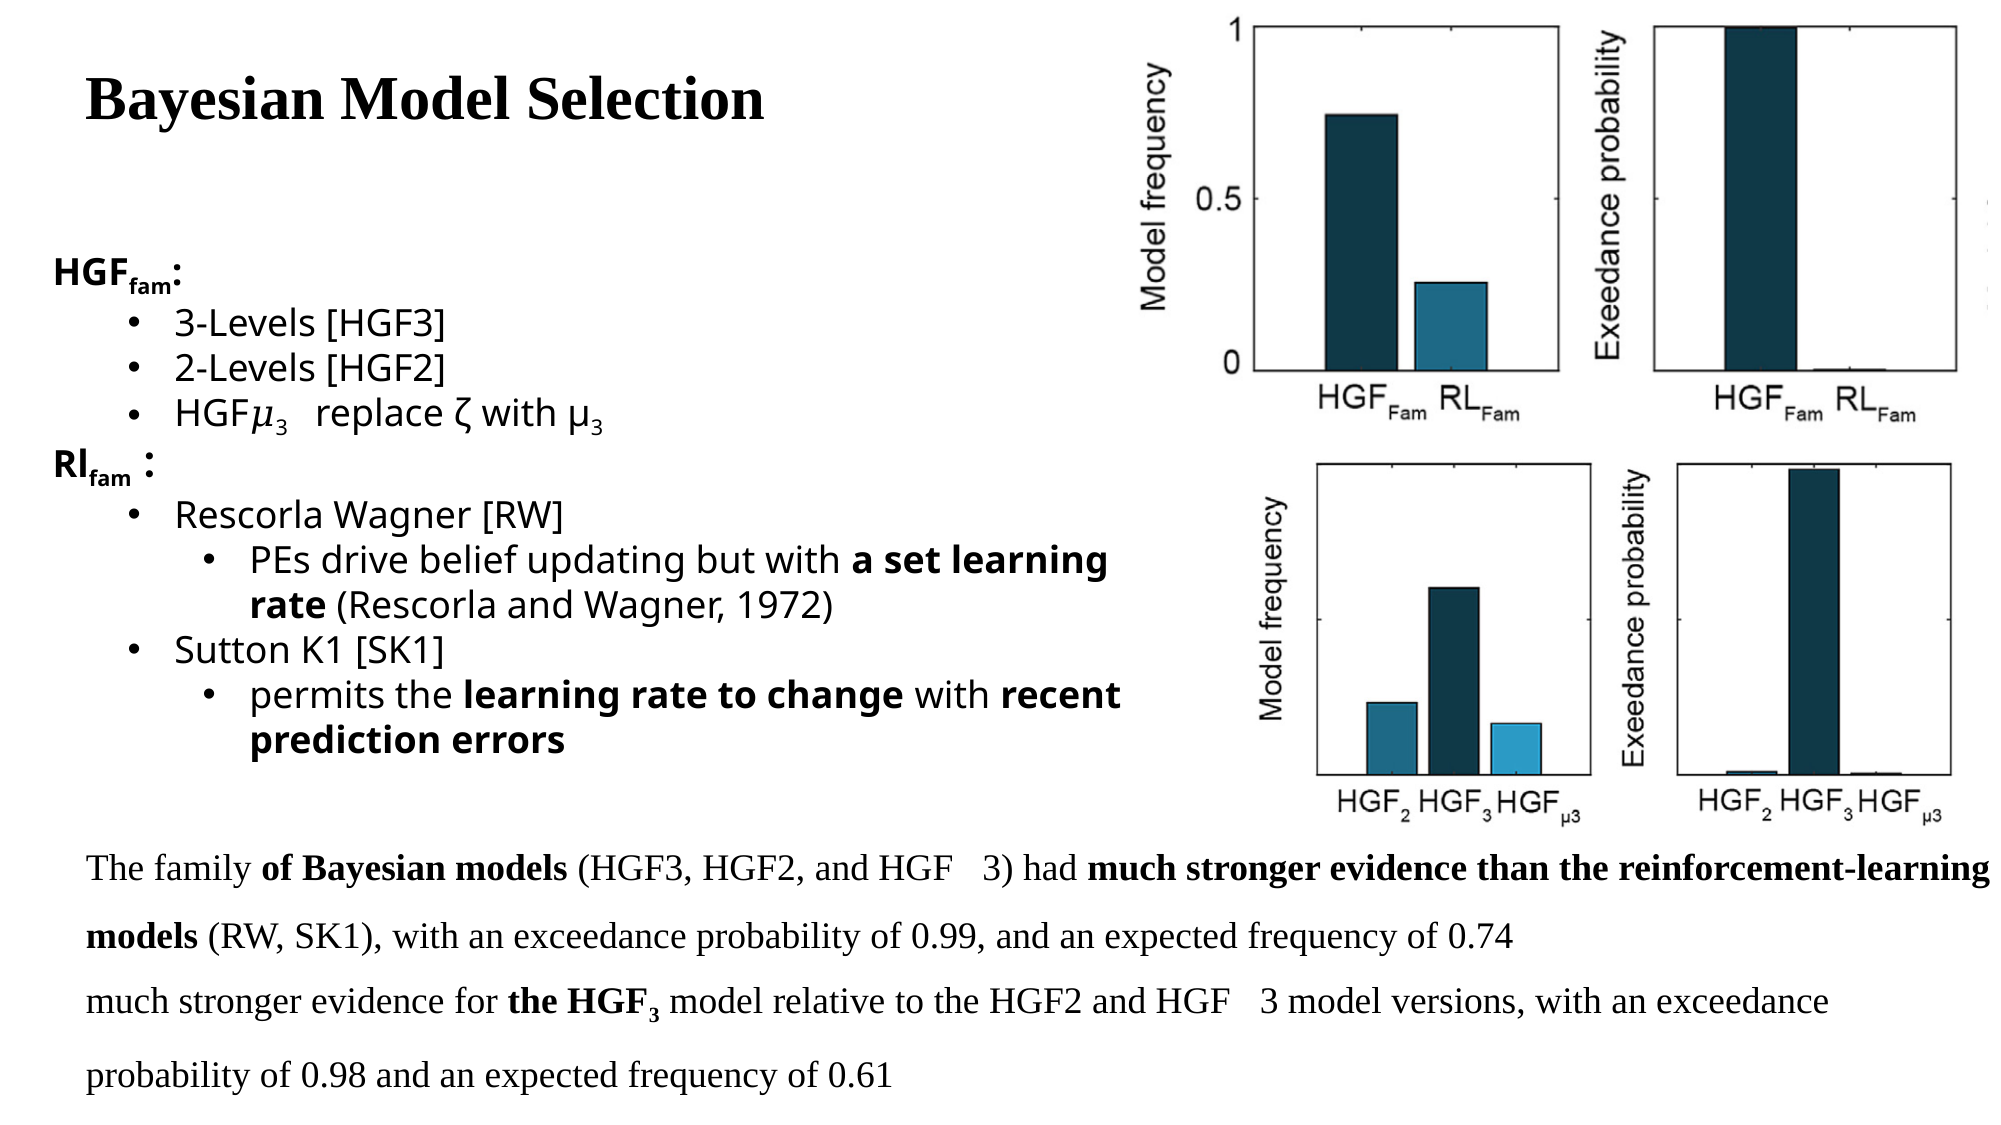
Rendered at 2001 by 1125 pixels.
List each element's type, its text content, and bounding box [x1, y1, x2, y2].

picture [1129, 0, 1988, 838]
text_box The family of Bayesian models (HGF3, HGF2, and HGF𝜇3) had much stronger evidence than the reinforcement-learning models (RW, SK1), with an exceedance probability of 0.99, and an expected frequency of 0.74 [71, 813, 2000, 963]
text_box HGFfam: 3-Levels [HGF3] 2-Levels [HGF2] HGF𝜇3 replace ζ with μ3 Rlfam： Rescorla Wagner [RW] PEs drive belief updating but with a set learning rate (Rescorla and Wagner, 1972) Sutton K1 [SK1] permits the learning rate to change with recent prediction errors [37, 240, 1154, 769]
text_box Bayesian Model Selection [70, 49, 1129, 140]
text_box much stronger evidence for the HGF3 model relative to the HGF2 and HGF𝜇3 model versions, with an exceedance probability of 0.98 and an expected frequency of 0.61 [70, 942, 1849, 1102]
